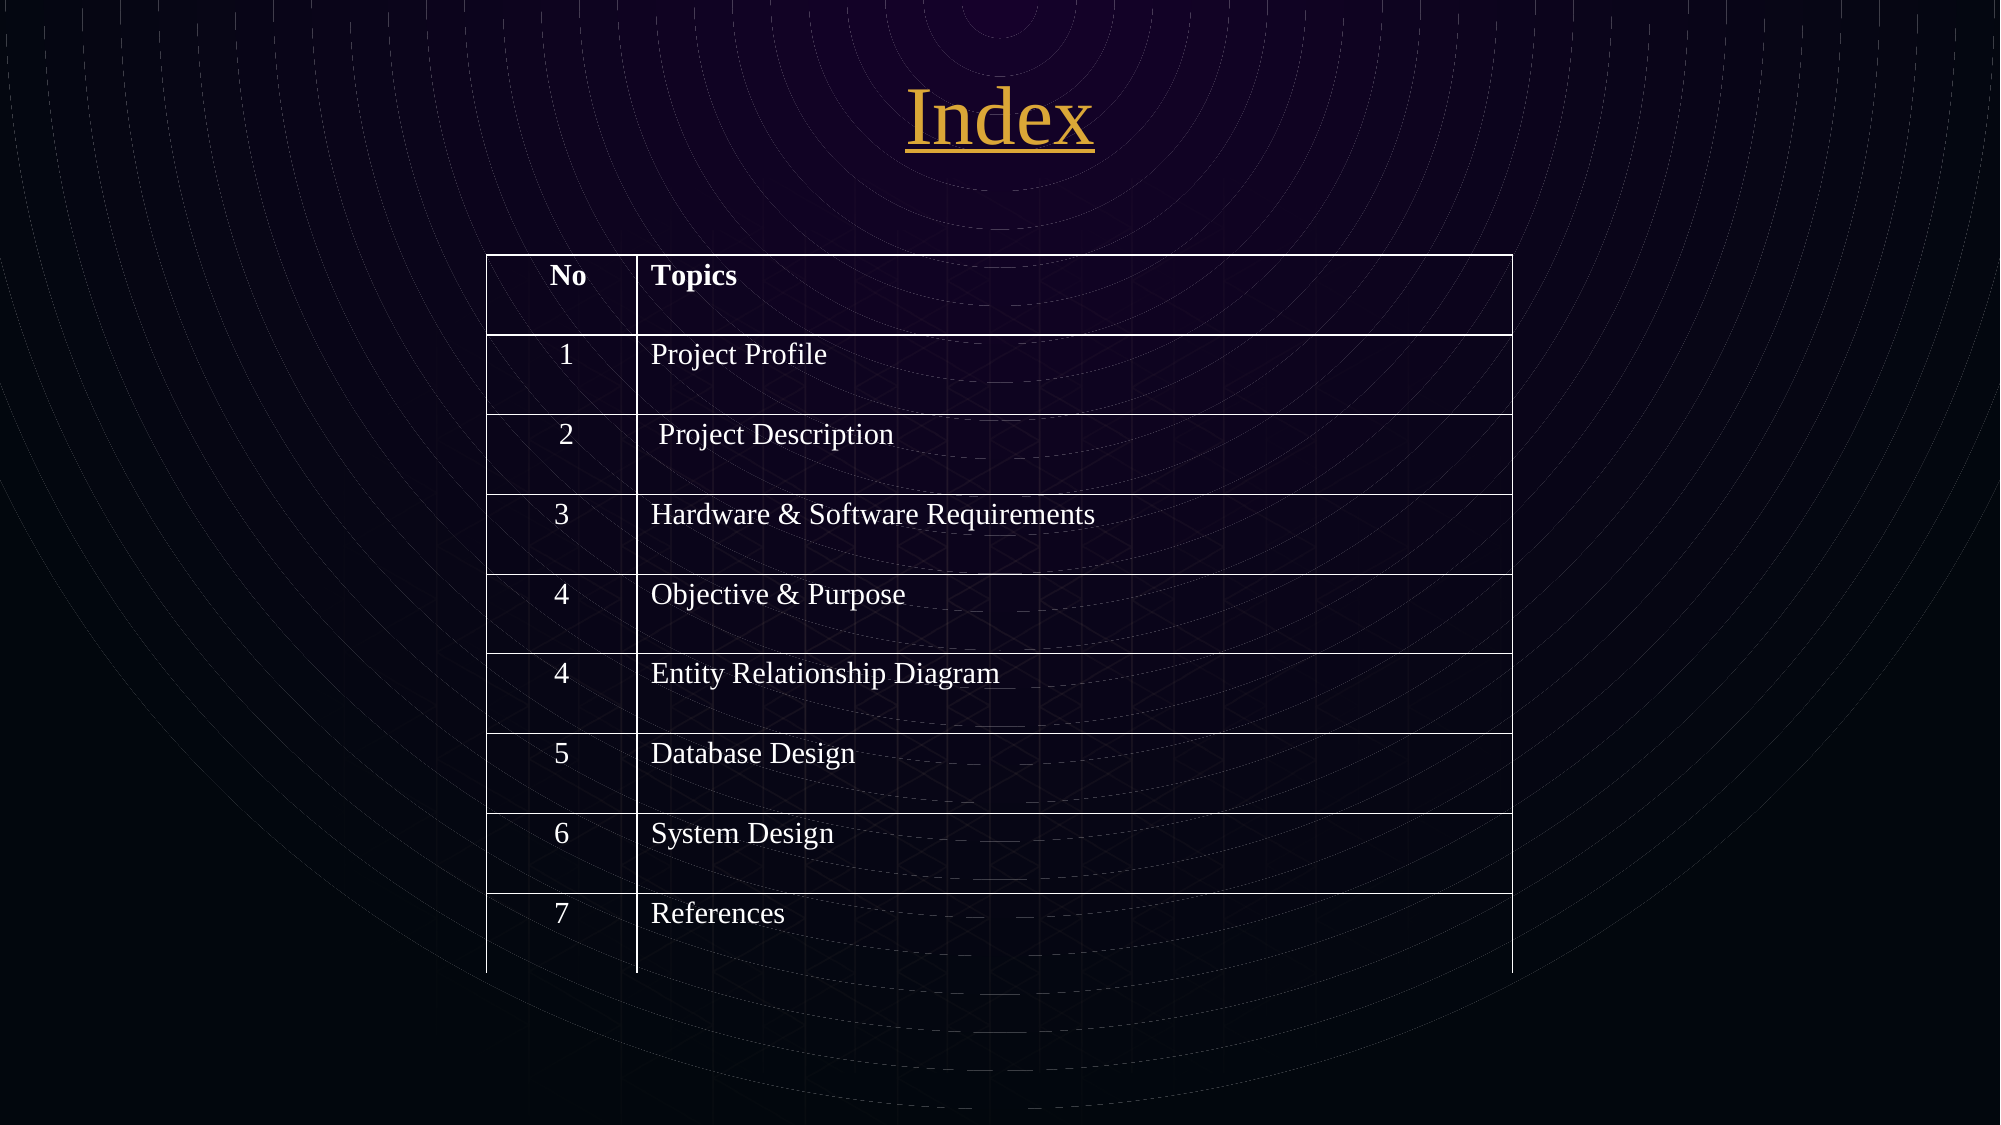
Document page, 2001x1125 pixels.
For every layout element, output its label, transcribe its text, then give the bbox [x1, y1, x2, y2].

text_box Index [462, 53, 1538, 169]
picture [251, 220, 1669, 1125]
